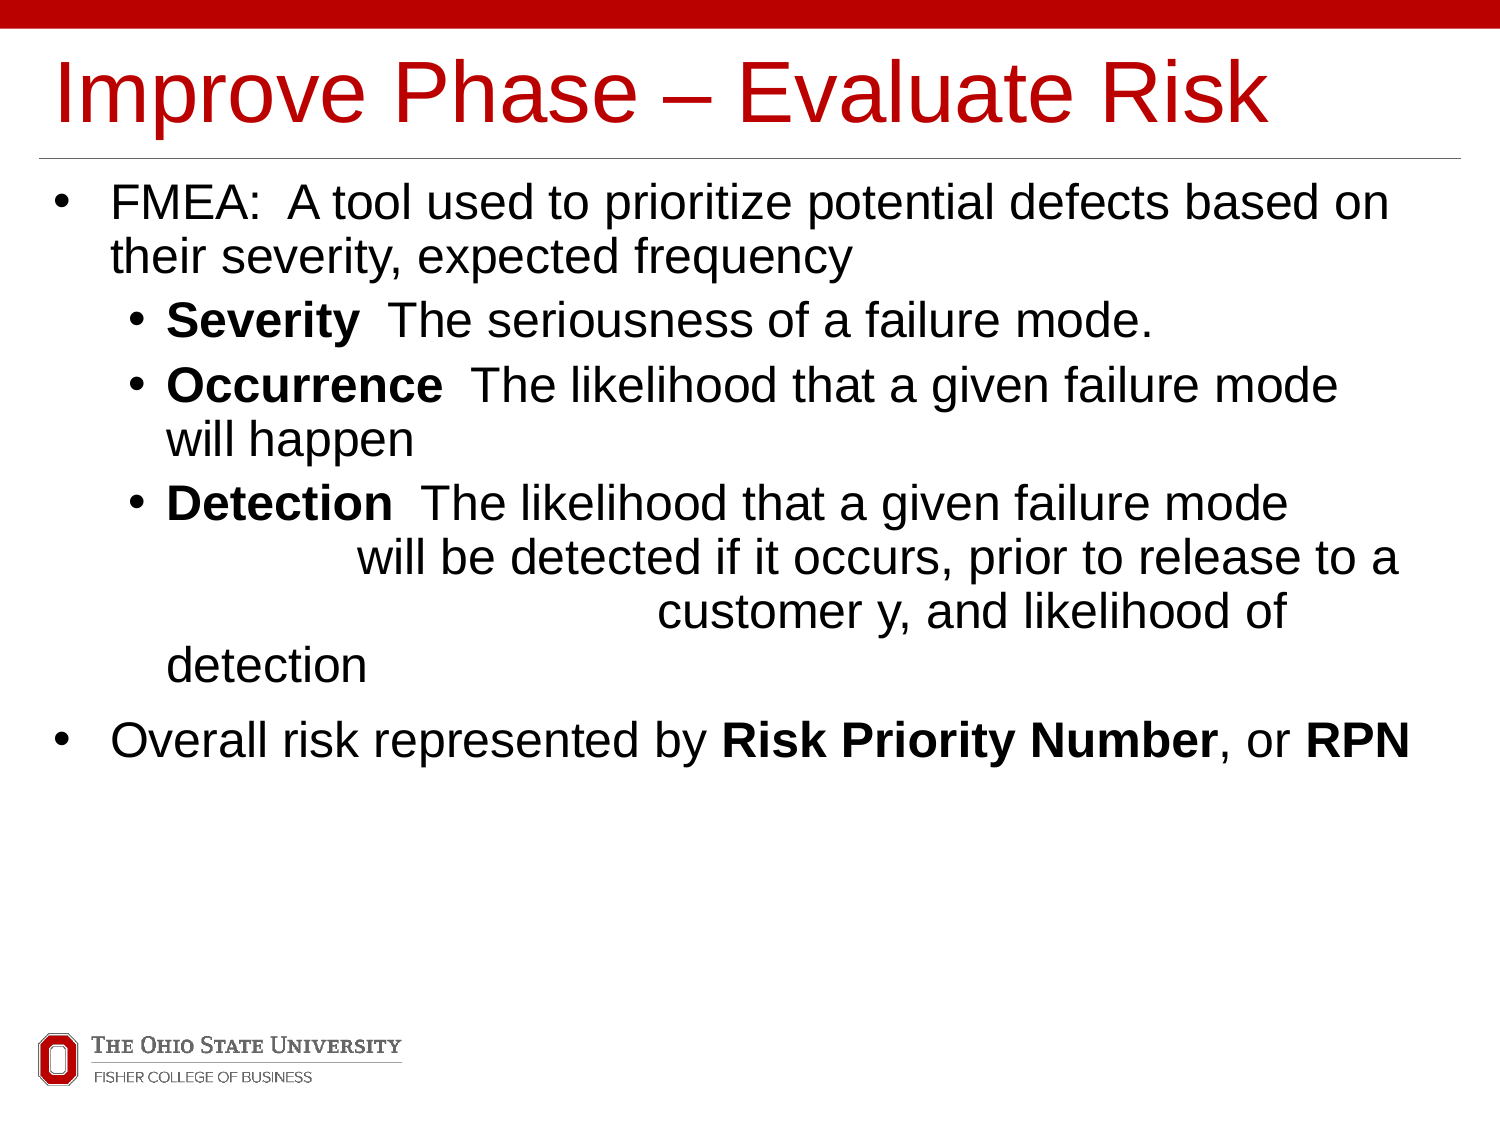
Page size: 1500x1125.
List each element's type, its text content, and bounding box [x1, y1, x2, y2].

list FMEA: A tool used to prioritize potential defects based on their severity, expected frequency Severity The seriousness of a failure mode. Occurrence The likelihood that a given failure mode will happen Detection The likelihood that a given failure mode will be detected if it occurs, prior to release to a customer y, and likelihood of detection Overall risk represented by Risk Priority Number, or RPN [38, 168, 1462, 994]
title Improve Phase – Evaluate Risk [38, 38, 1462, 149]
picture [38, 1033, 402, 1086]
